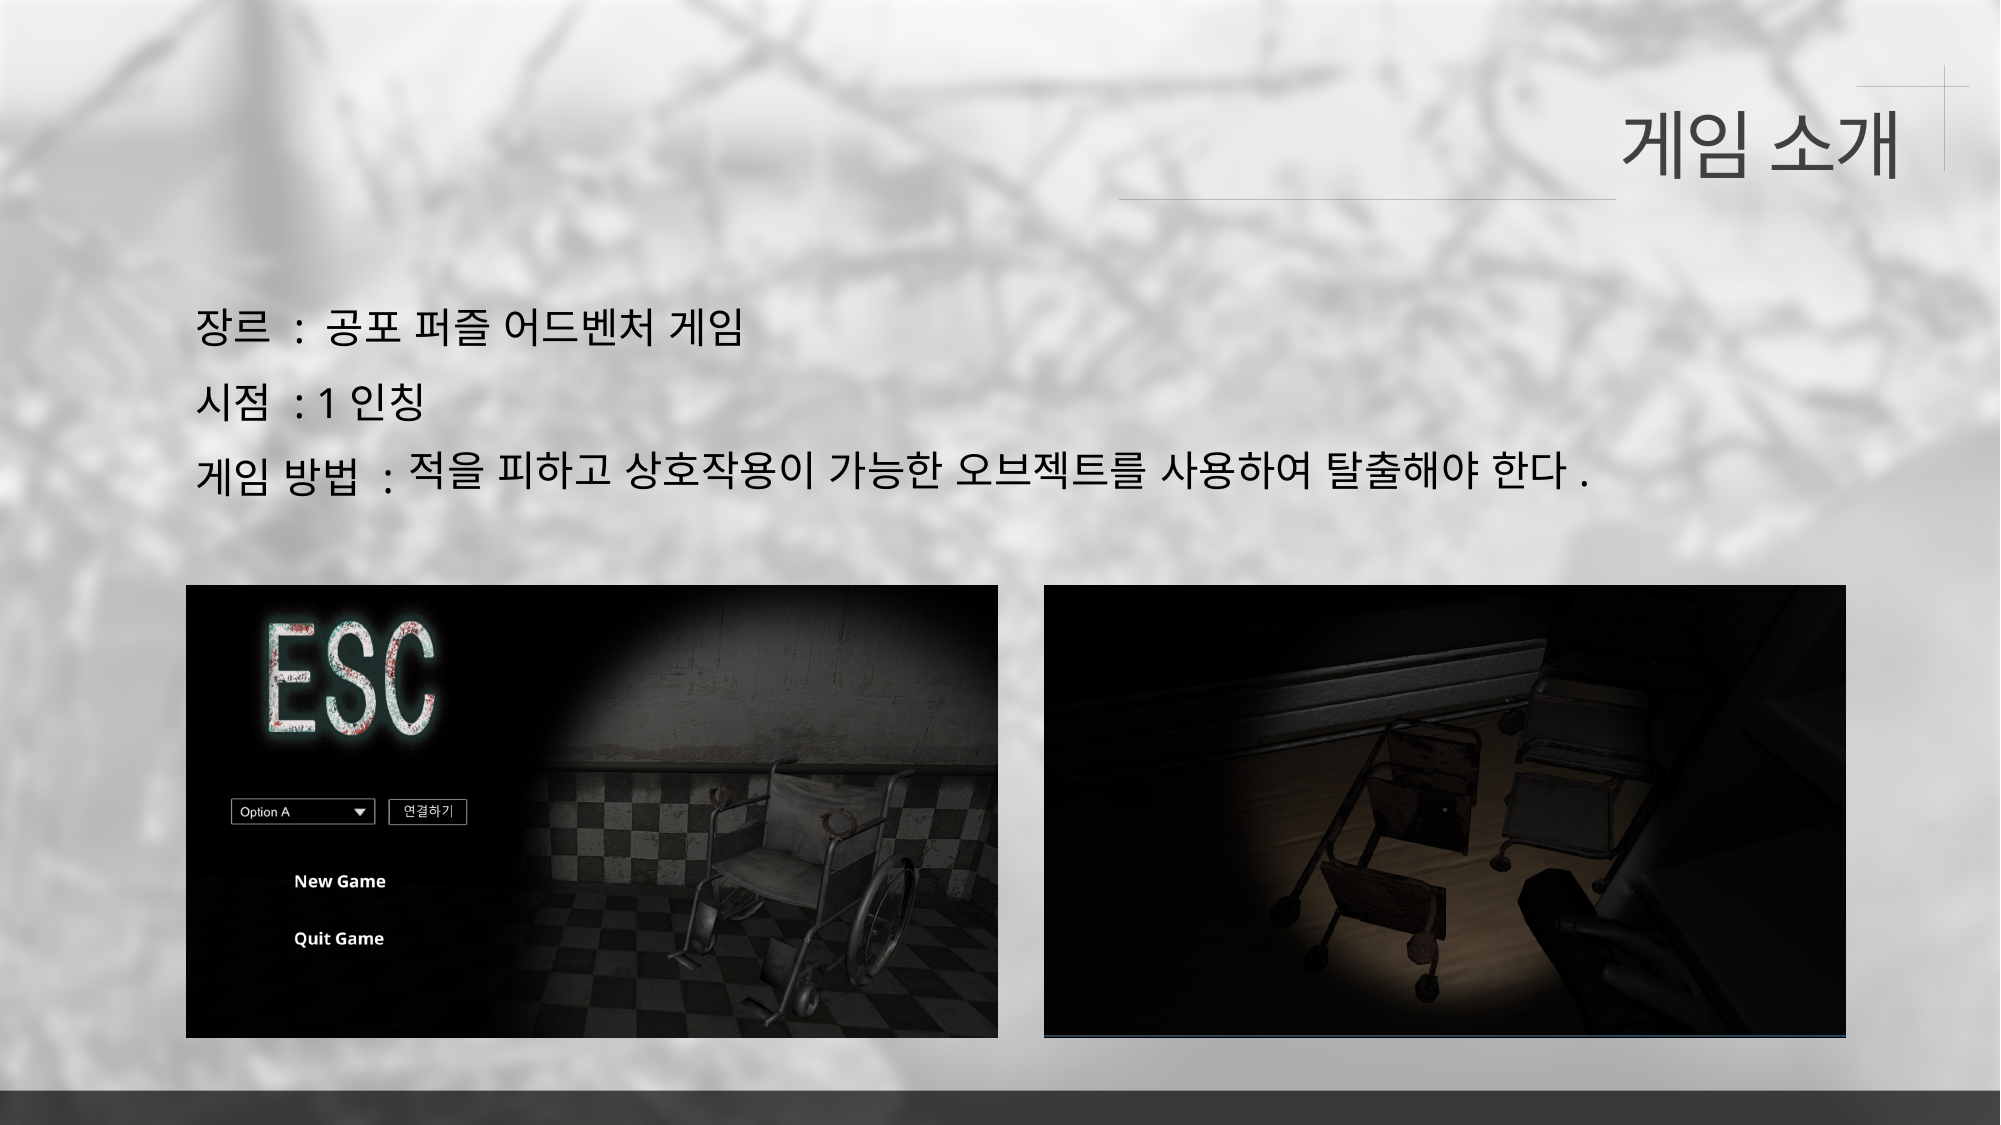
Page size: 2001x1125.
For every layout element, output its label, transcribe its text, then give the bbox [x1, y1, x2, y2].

text_box 적을 피하고 상호작용이 가능한 오브젝트를 사용하여 탈출해야 한다. [393, 437, 1743, 503]
picture [0, 0, 2000, 1125]
text_box 게임 소개 [1604, 91, 1919, 196]
text_box 장르 : 공포 퍼즐 어드벤처 게임 시점 : 1인칭 게임 방법 : [180, 270, 1016, 510]
